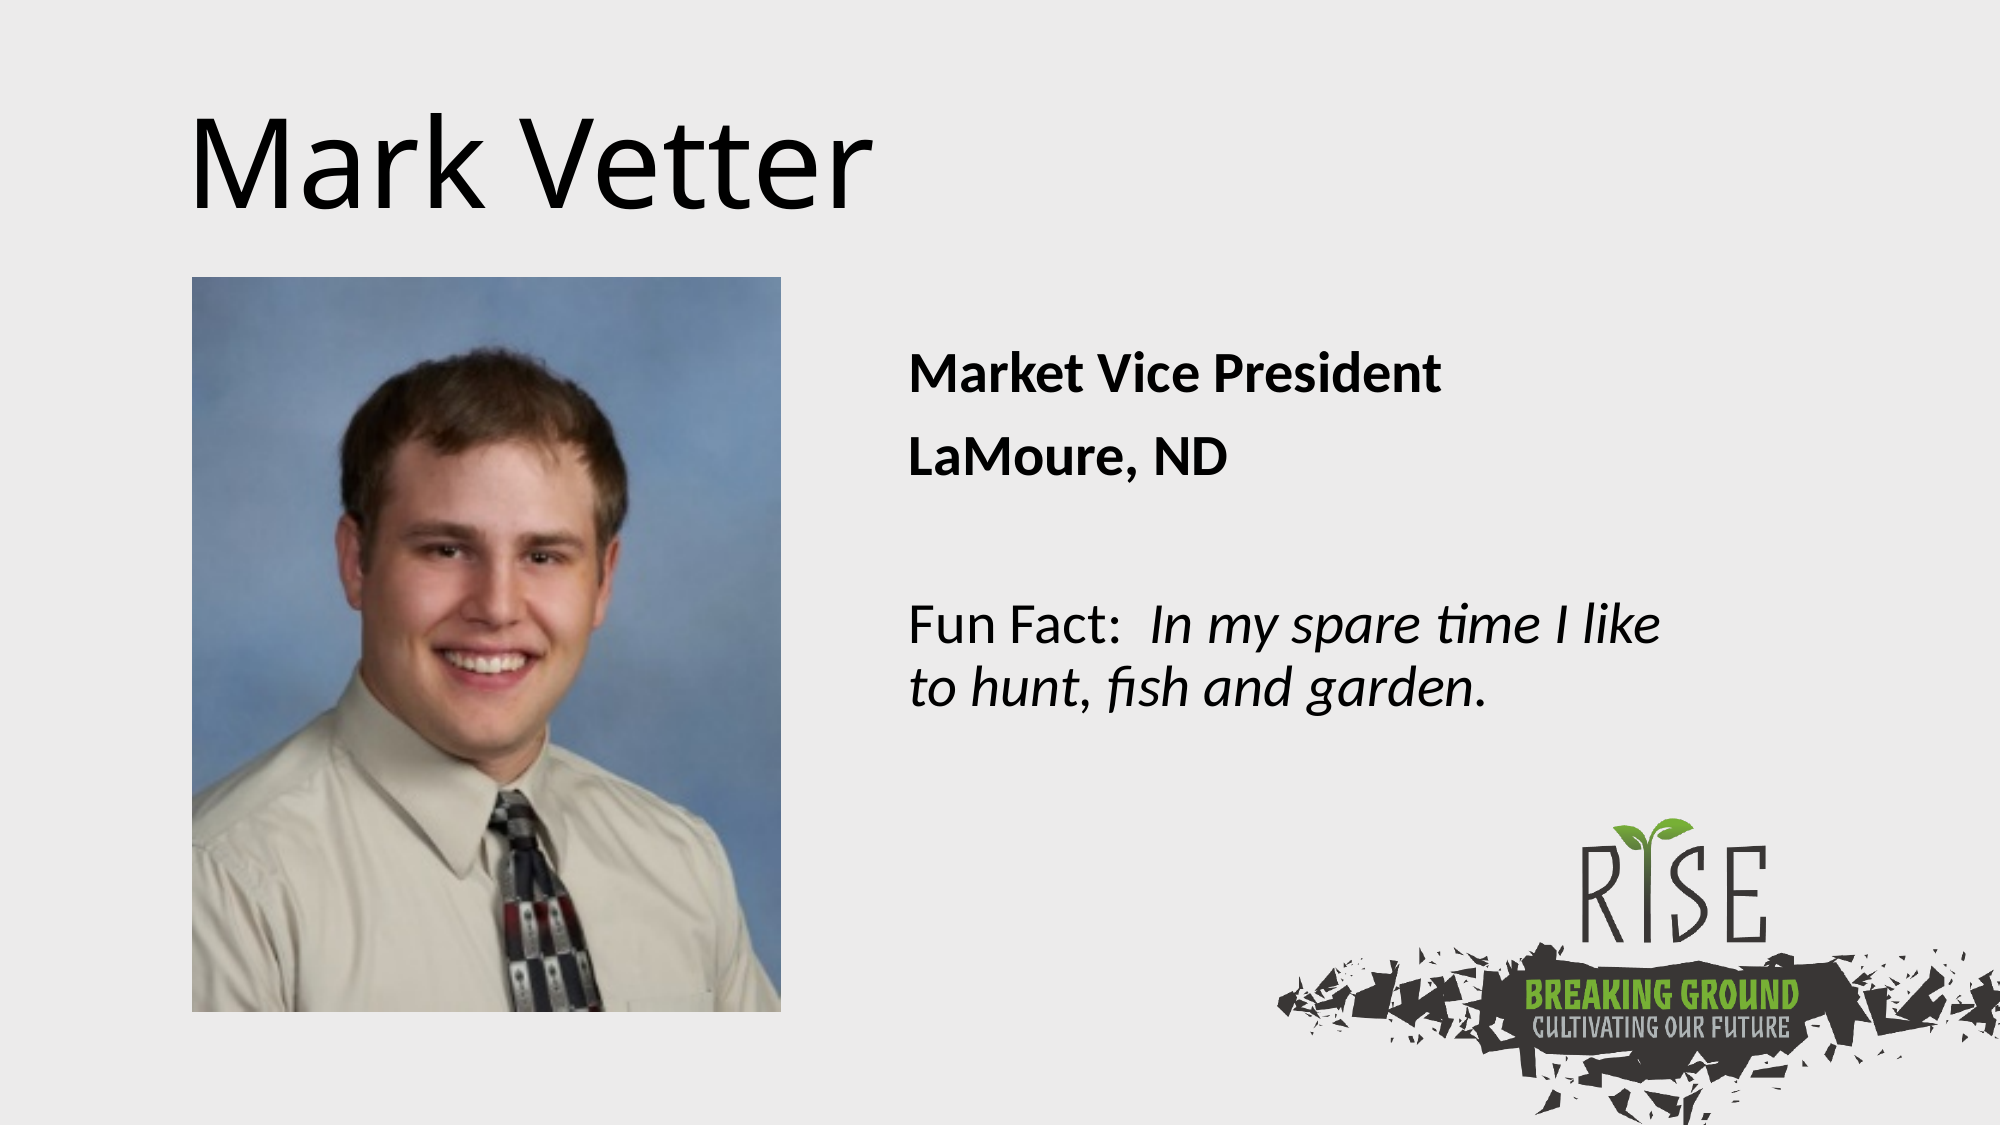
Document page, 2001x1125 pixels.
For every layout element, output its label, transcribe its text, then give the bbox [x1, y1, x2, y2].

picture [192, 277, 781, 1012]
picture [1253, 798, 2000, 1125]
title Mark Vetter [137, 59, 1863, 278]
list Market Vice President LaMoure, ND Fun Fact: In my spare time I like to hunt, fish and garden. [893, 334, 1694, 771]
